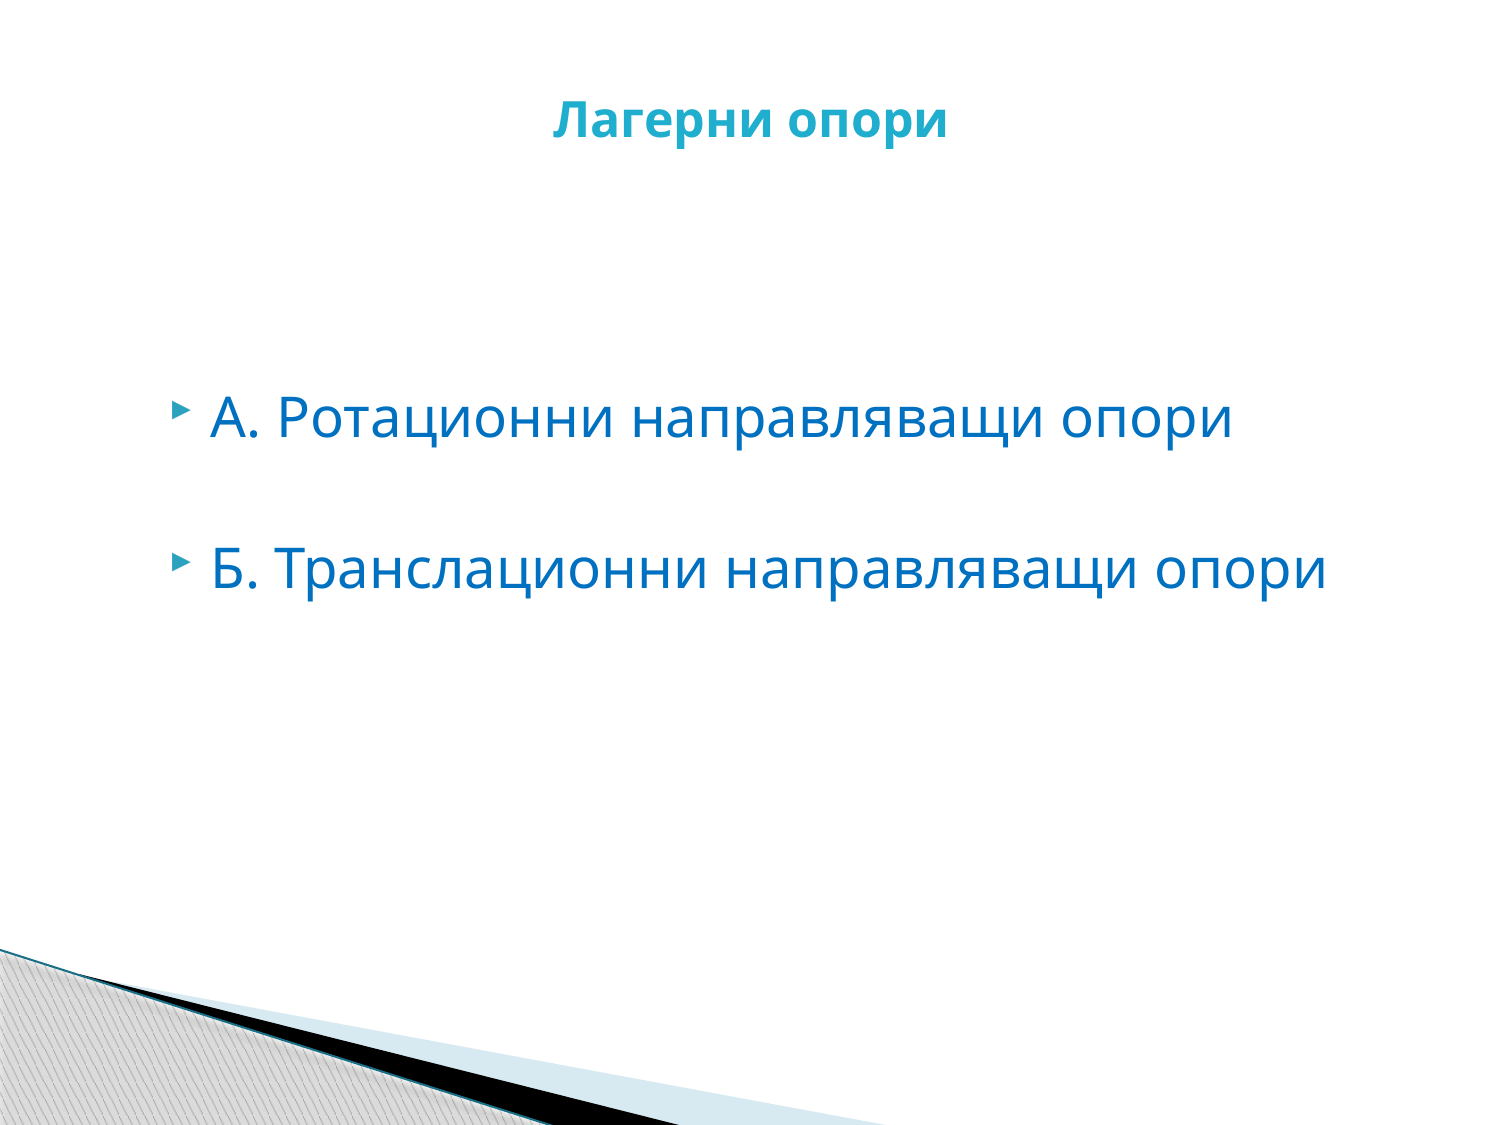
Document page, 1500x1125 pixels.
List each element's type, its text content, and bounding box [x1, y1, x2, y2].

list А. Ротационни направляващи опори Б. Транслационни направляващи опори [135, 373, 1353, 669]
title Лагерни опори [76, 42, 1427, 192]
